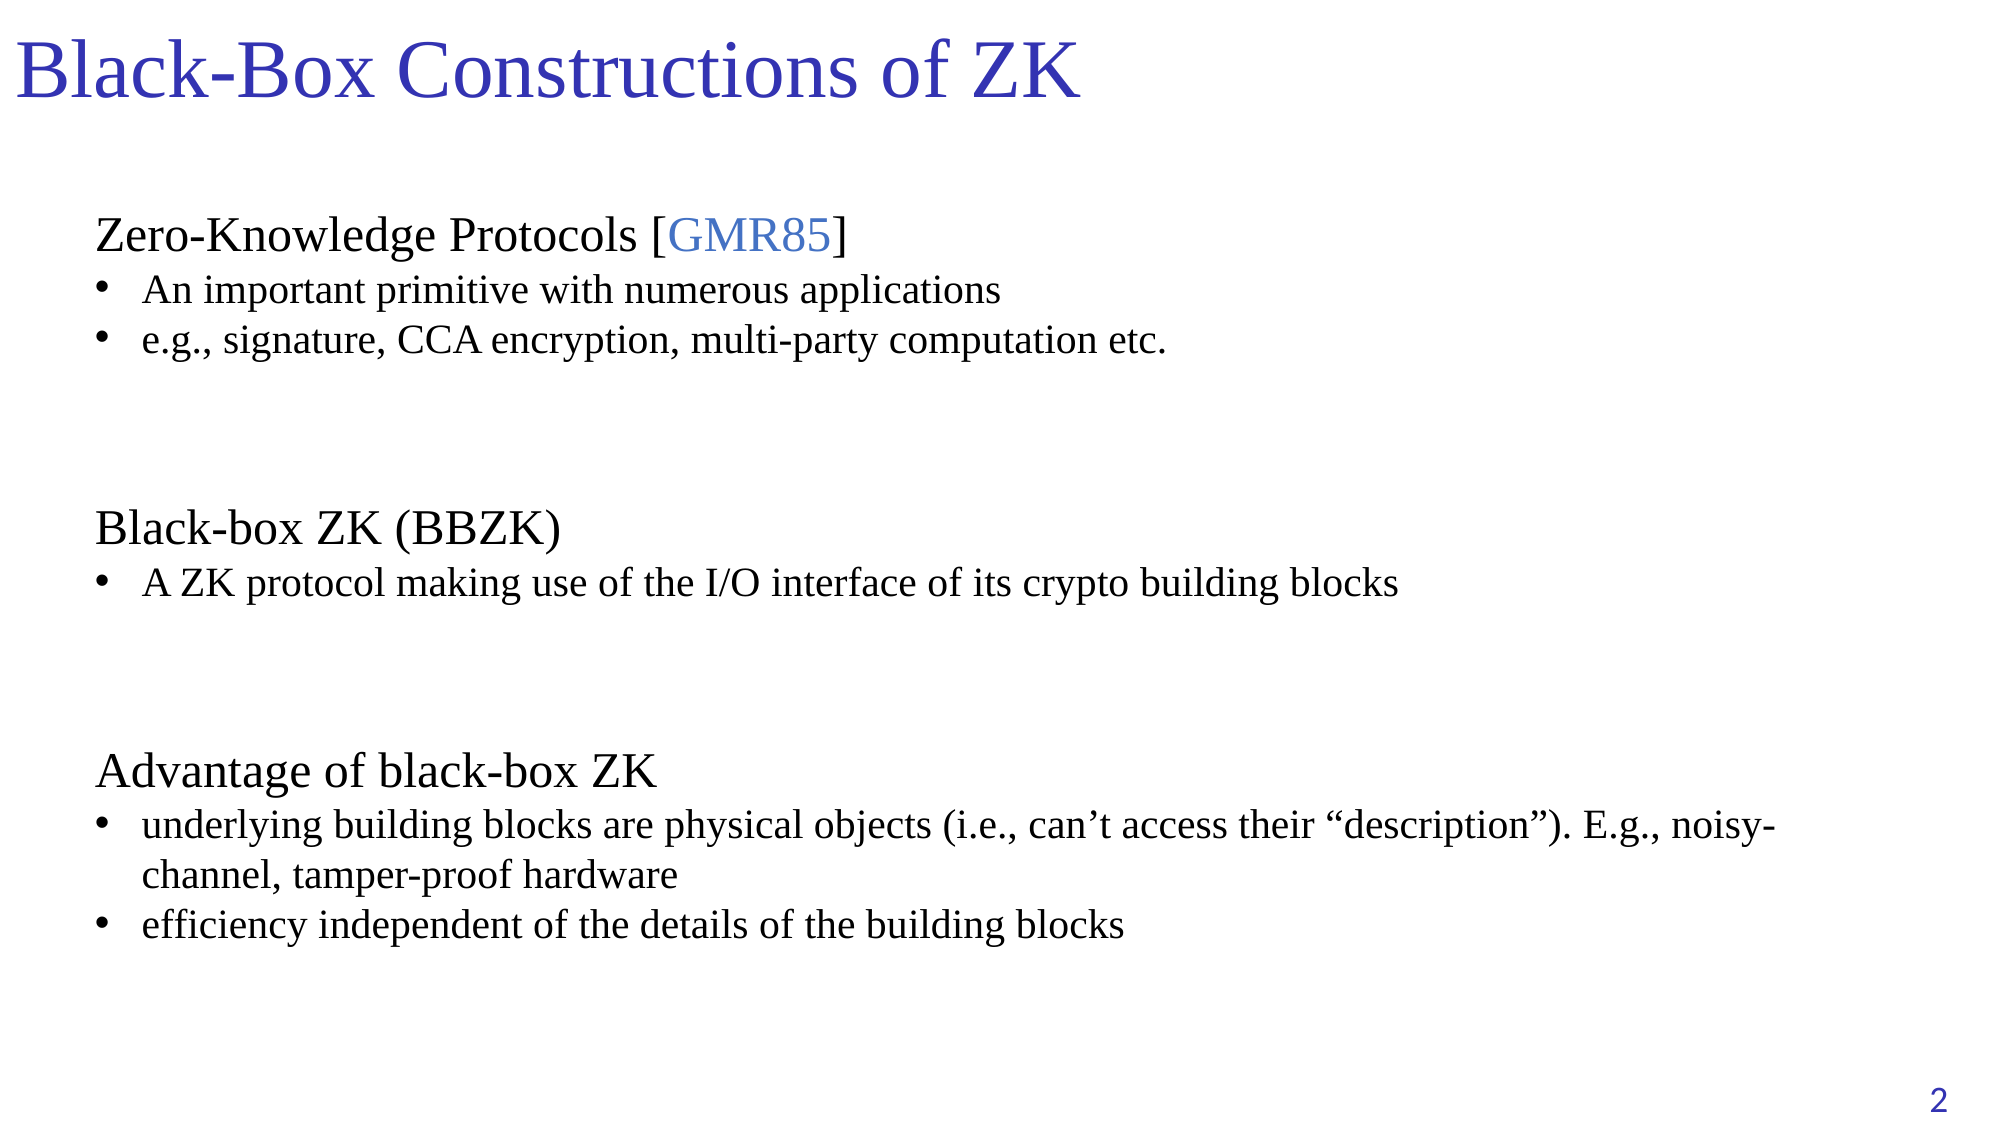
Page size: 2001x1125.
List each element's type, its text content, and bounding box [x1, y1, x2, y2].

title Black-Box Constructions of ZK [0, 0, 1725, 142]
text_box Advantage of black-box ZK underlying building blocks are physical objects (i.e., can’t access their “description”). E.g., noisy-channel, tamper-proof hardware efficiency independent of the details of the building blocks [79, 729, 1912, 955]
text_box Black-box ZK (BBZK) A ZK protocol making use of the I/O interface of its crypto building blocks [79, 487, 1733, 613]
text_box Zero-Knowledge Protocols [GMR85] An important primitive with numerous applications e.g., signature, CCA encryption, multi-party computation etc. [79, 194, 1733, 369]
